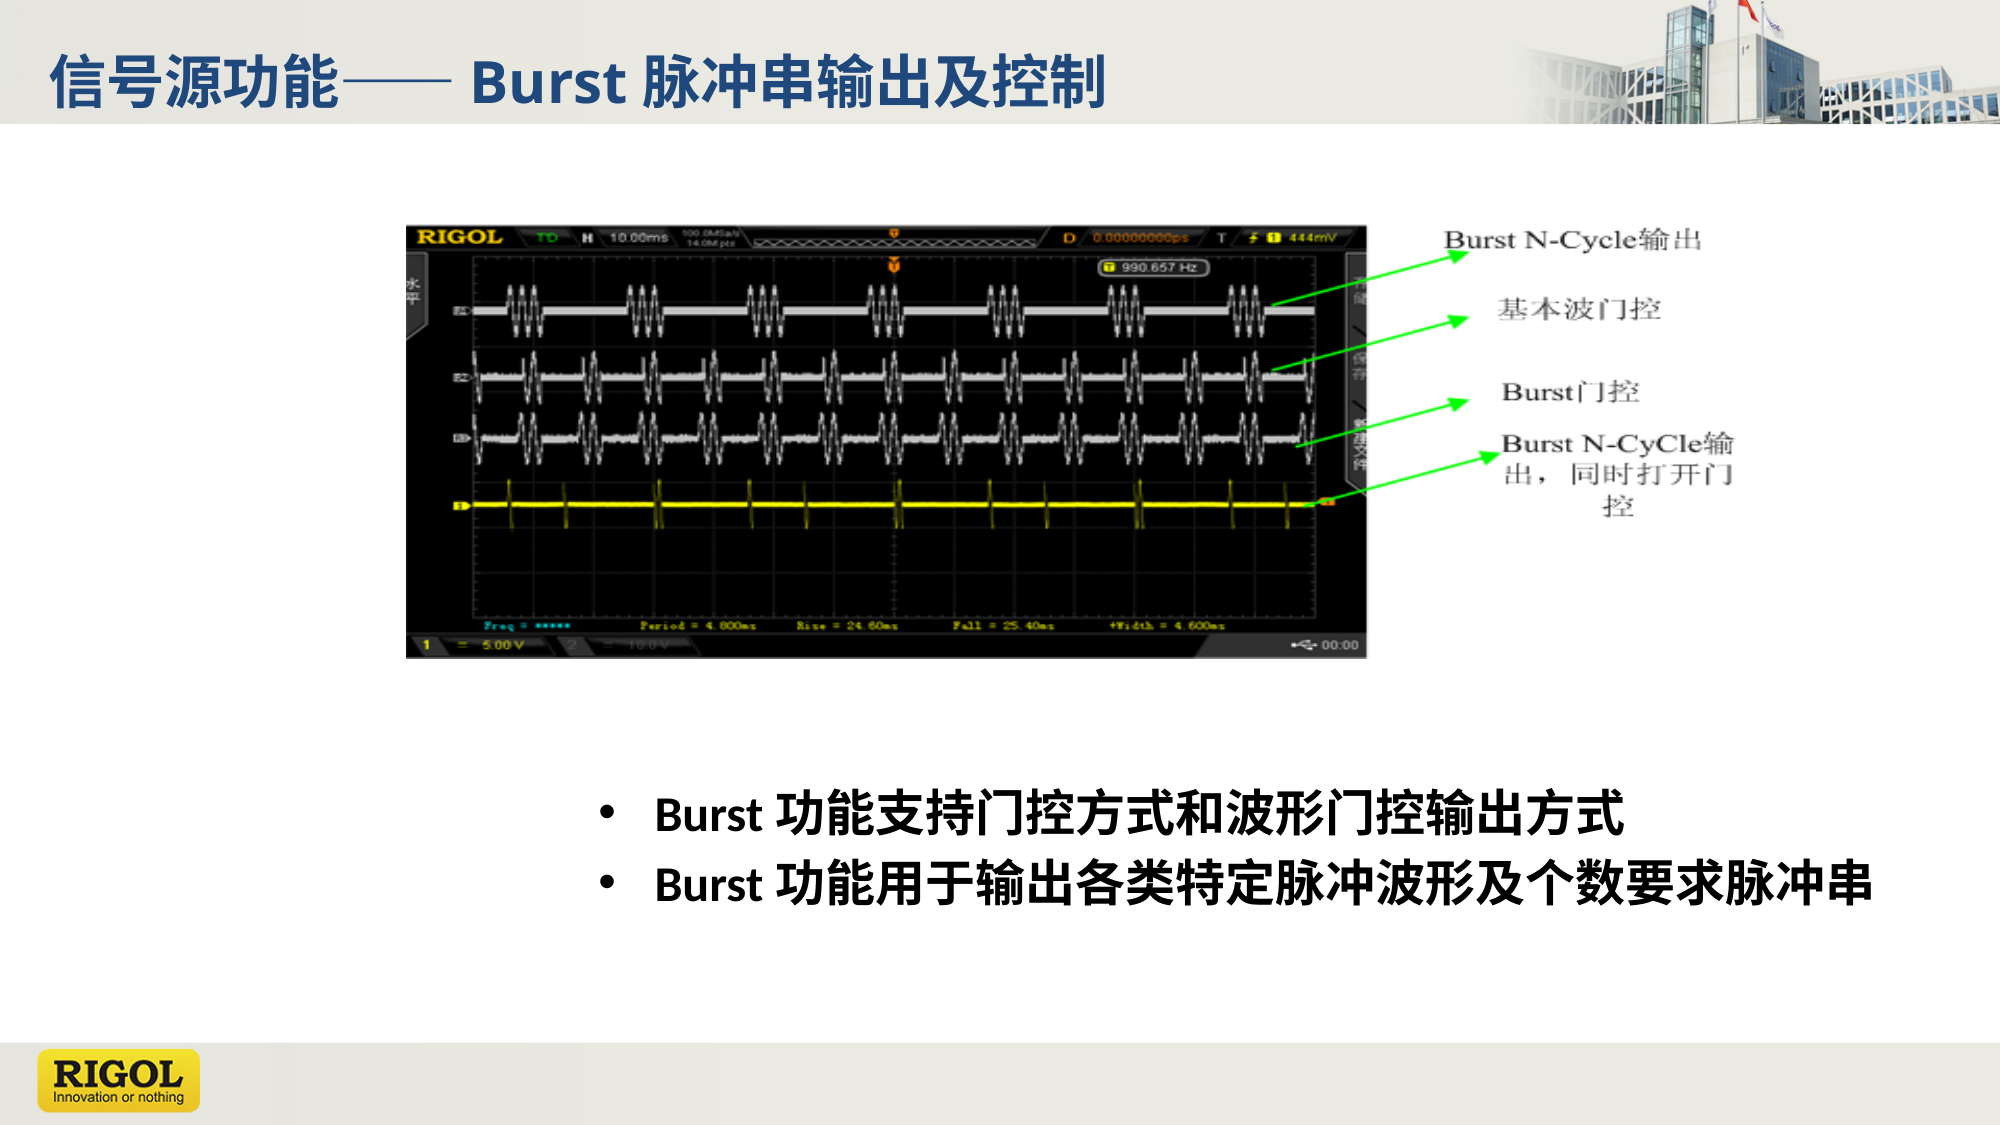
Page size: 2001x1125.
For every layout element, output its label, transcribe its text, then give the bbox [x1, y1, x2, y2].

title 信号源功能——Burst脉冲串输出及控制 [33, 37, 1650, 138]
picture [0, 0, 2000, 1125]
list Burst功能支持门控方式和波形门控输出方式 Burst功能用于输出各类特定脉冲波形及个数要求脉冲串 [583, 773, 1950, 961]
